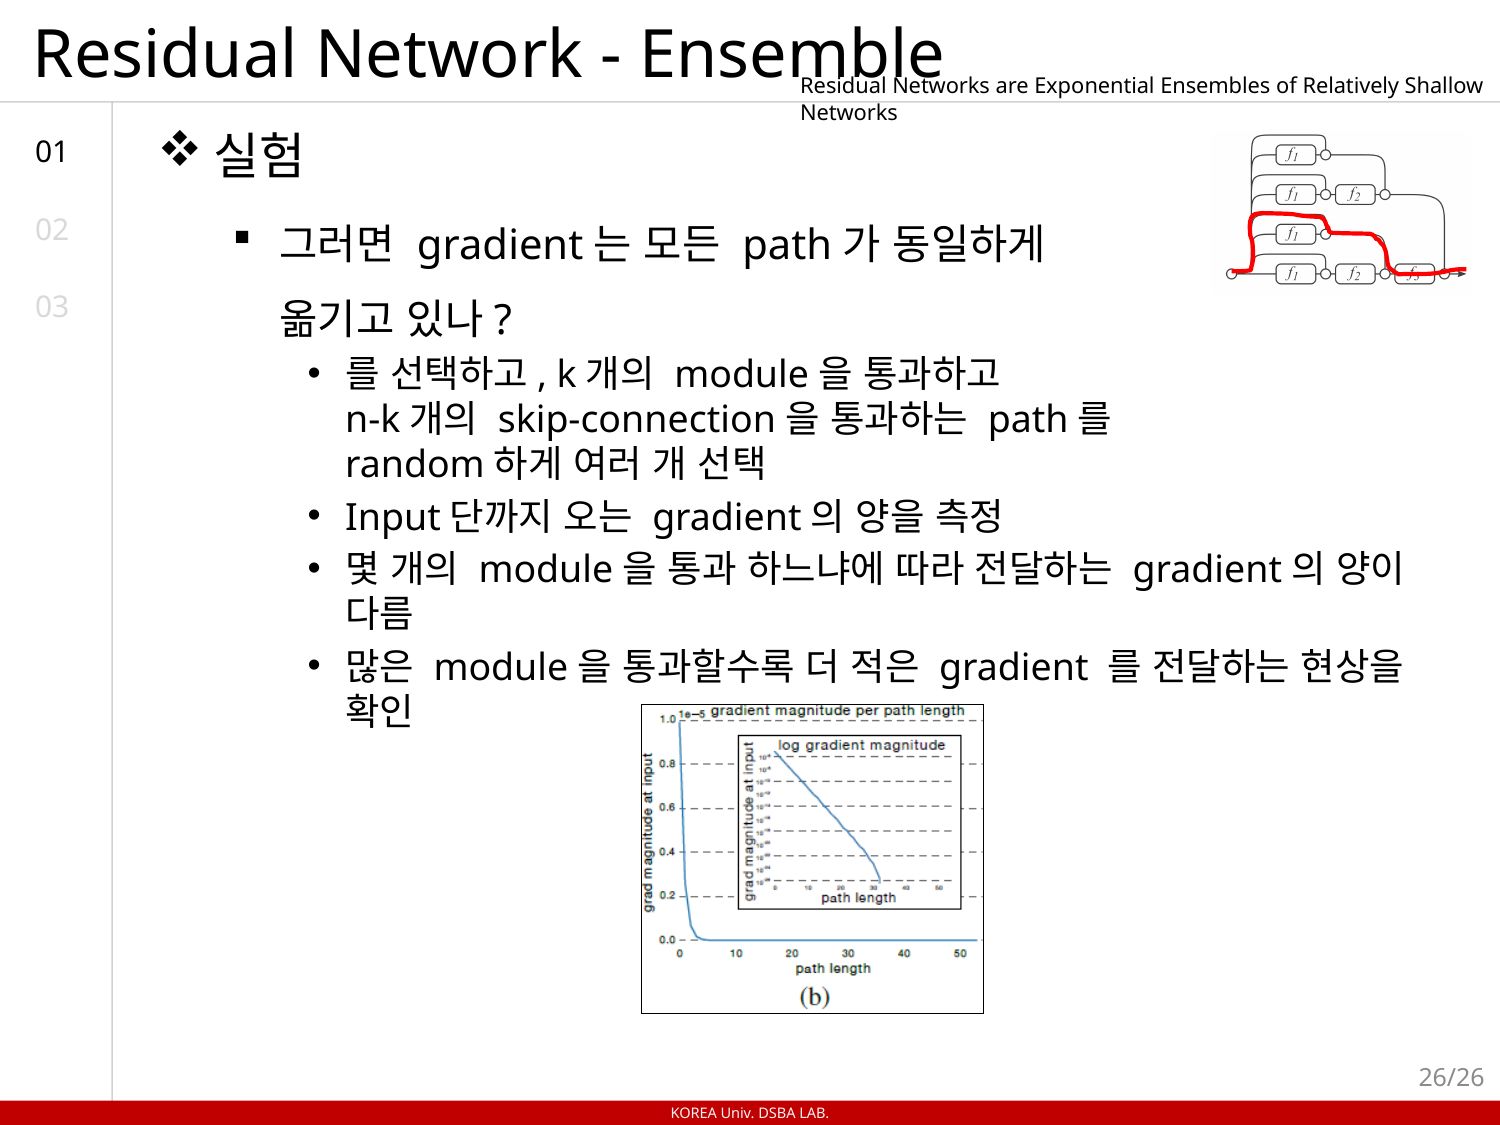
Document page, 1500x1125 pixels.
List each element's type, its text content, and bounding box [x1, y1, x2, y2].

list 01 [20, 125, 100, 177]
list 02 [20, 202, 100, 254]
picture [1210, 130, 1471, 295]
text_box Residual Networks are Exponential Ensembles of Relatively Shallow Networks [785, 64, 1500, 132]
title Residual Network - Ensemble [17, 11, 1483, 90]
list 03 [20, 280, 100, 332]
picture [641, 703, 984, 1014]
slide_number 26/26 [1149, 1048, 1500, 1109]
